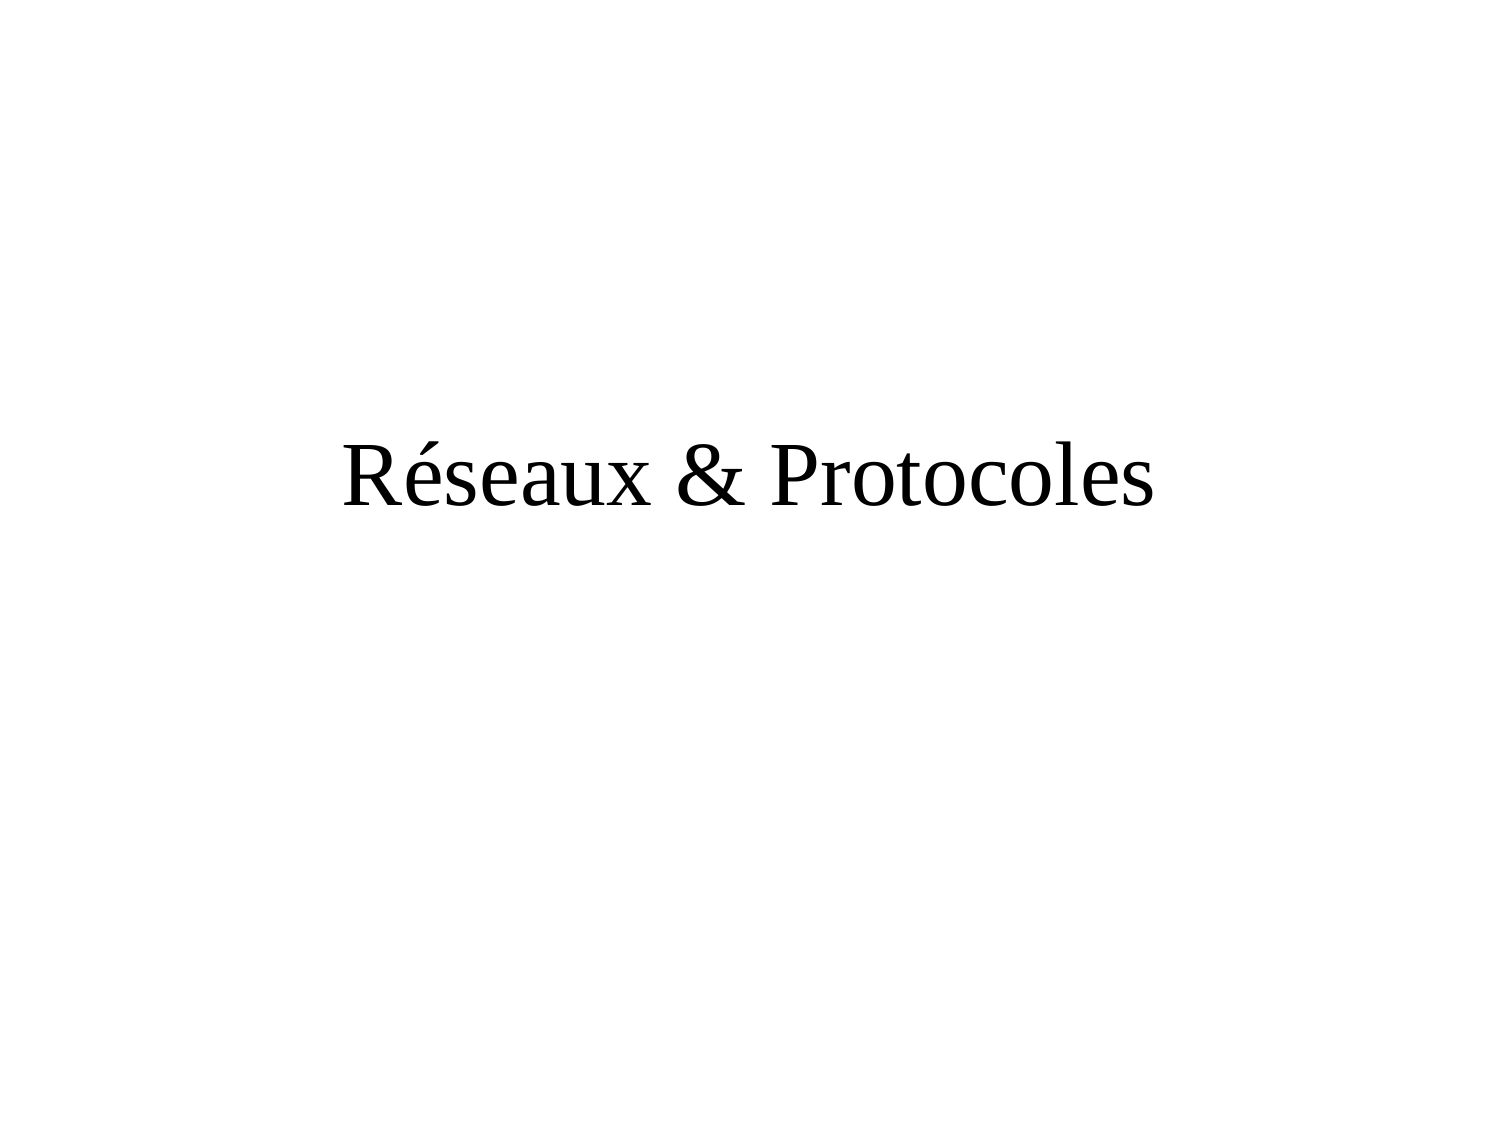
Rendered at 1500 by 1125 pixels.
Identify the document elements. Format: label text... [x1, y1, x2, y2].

title Réseaux & Protocoles [112, 367, 1388, 571]
